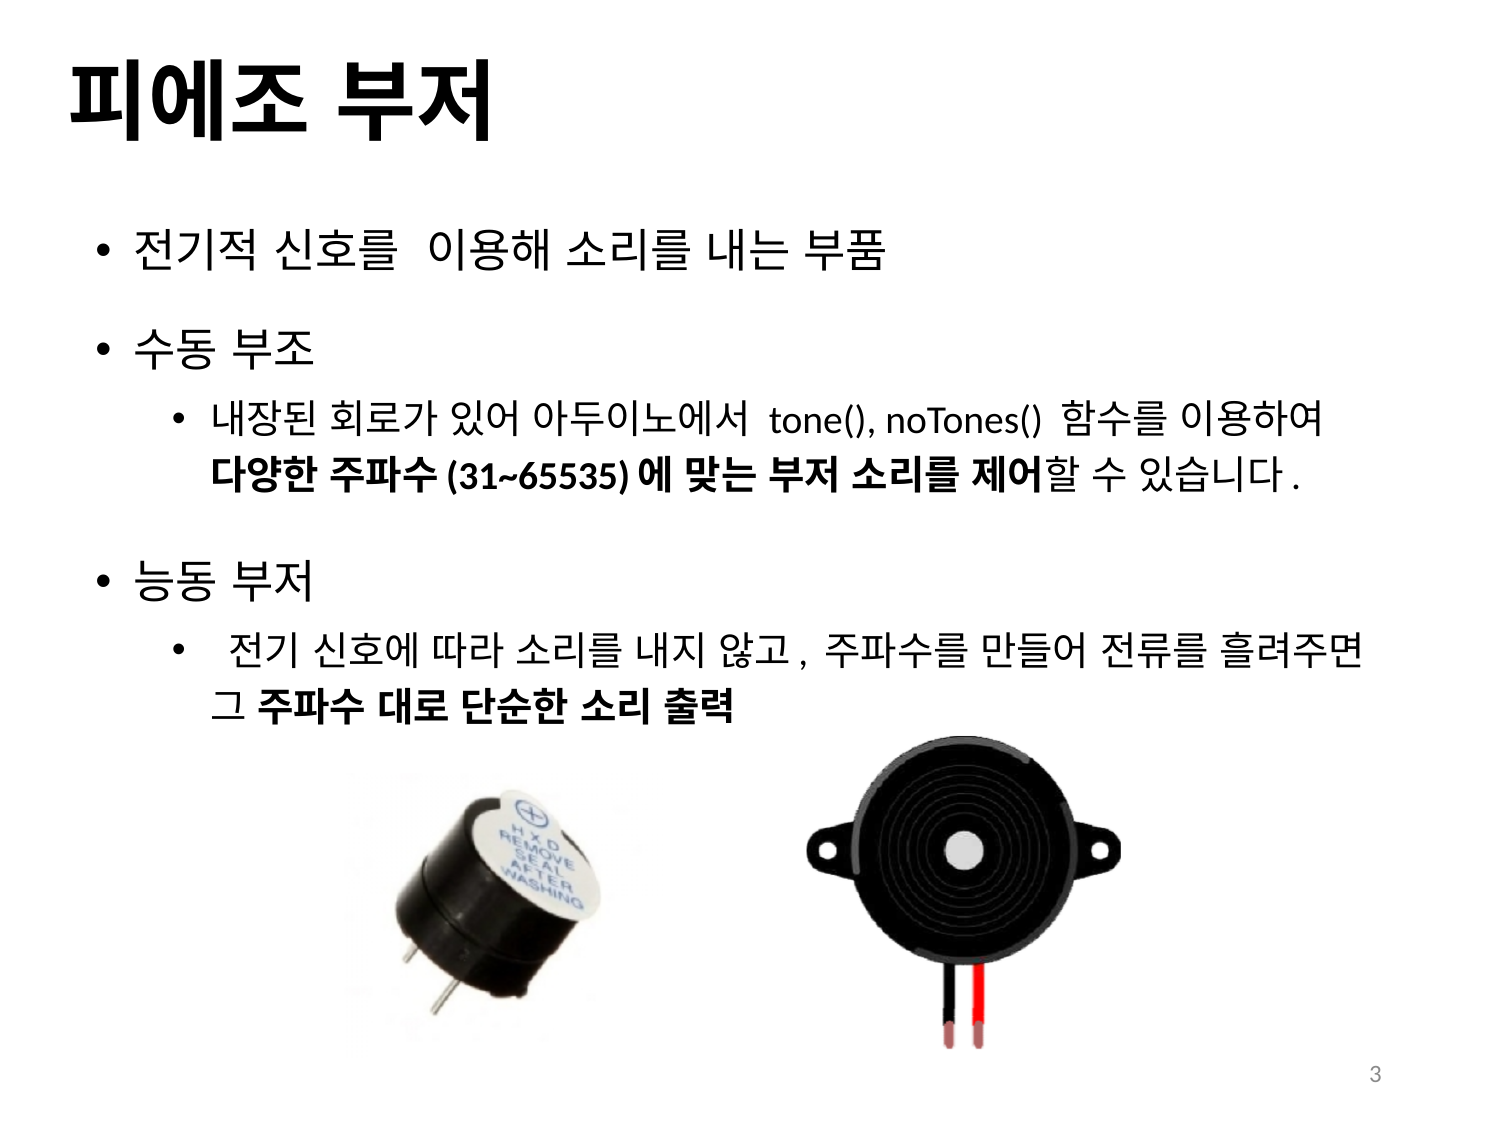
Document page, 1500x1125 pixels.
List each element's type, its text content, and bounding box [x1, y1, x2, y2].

text_box 전기적 신호를 이용해 소리를 내는 부품 수동 부조 내장된 회로가 있어 아두이노에서 tone(), noTones() 함수를 이용하여 다양한 주파수(31~65535)에 맞는 부저 소리를 제어할 수 있습니다. 능동 부저 전기 신호에 따라 소리를 내지 않고, 주파수를 만들어 전류를 흘려주면 그 주파수 대로 단순한 소리 출력 [80, 187, 1420, 748]
text_box 피에조 부저 [53, 50, 1347, 161]
slide_number 3 [1059, 1042, 1397, 1103]
picture [726, 723, 1190, 1073]
picture [344, 773, 663, 1058]
